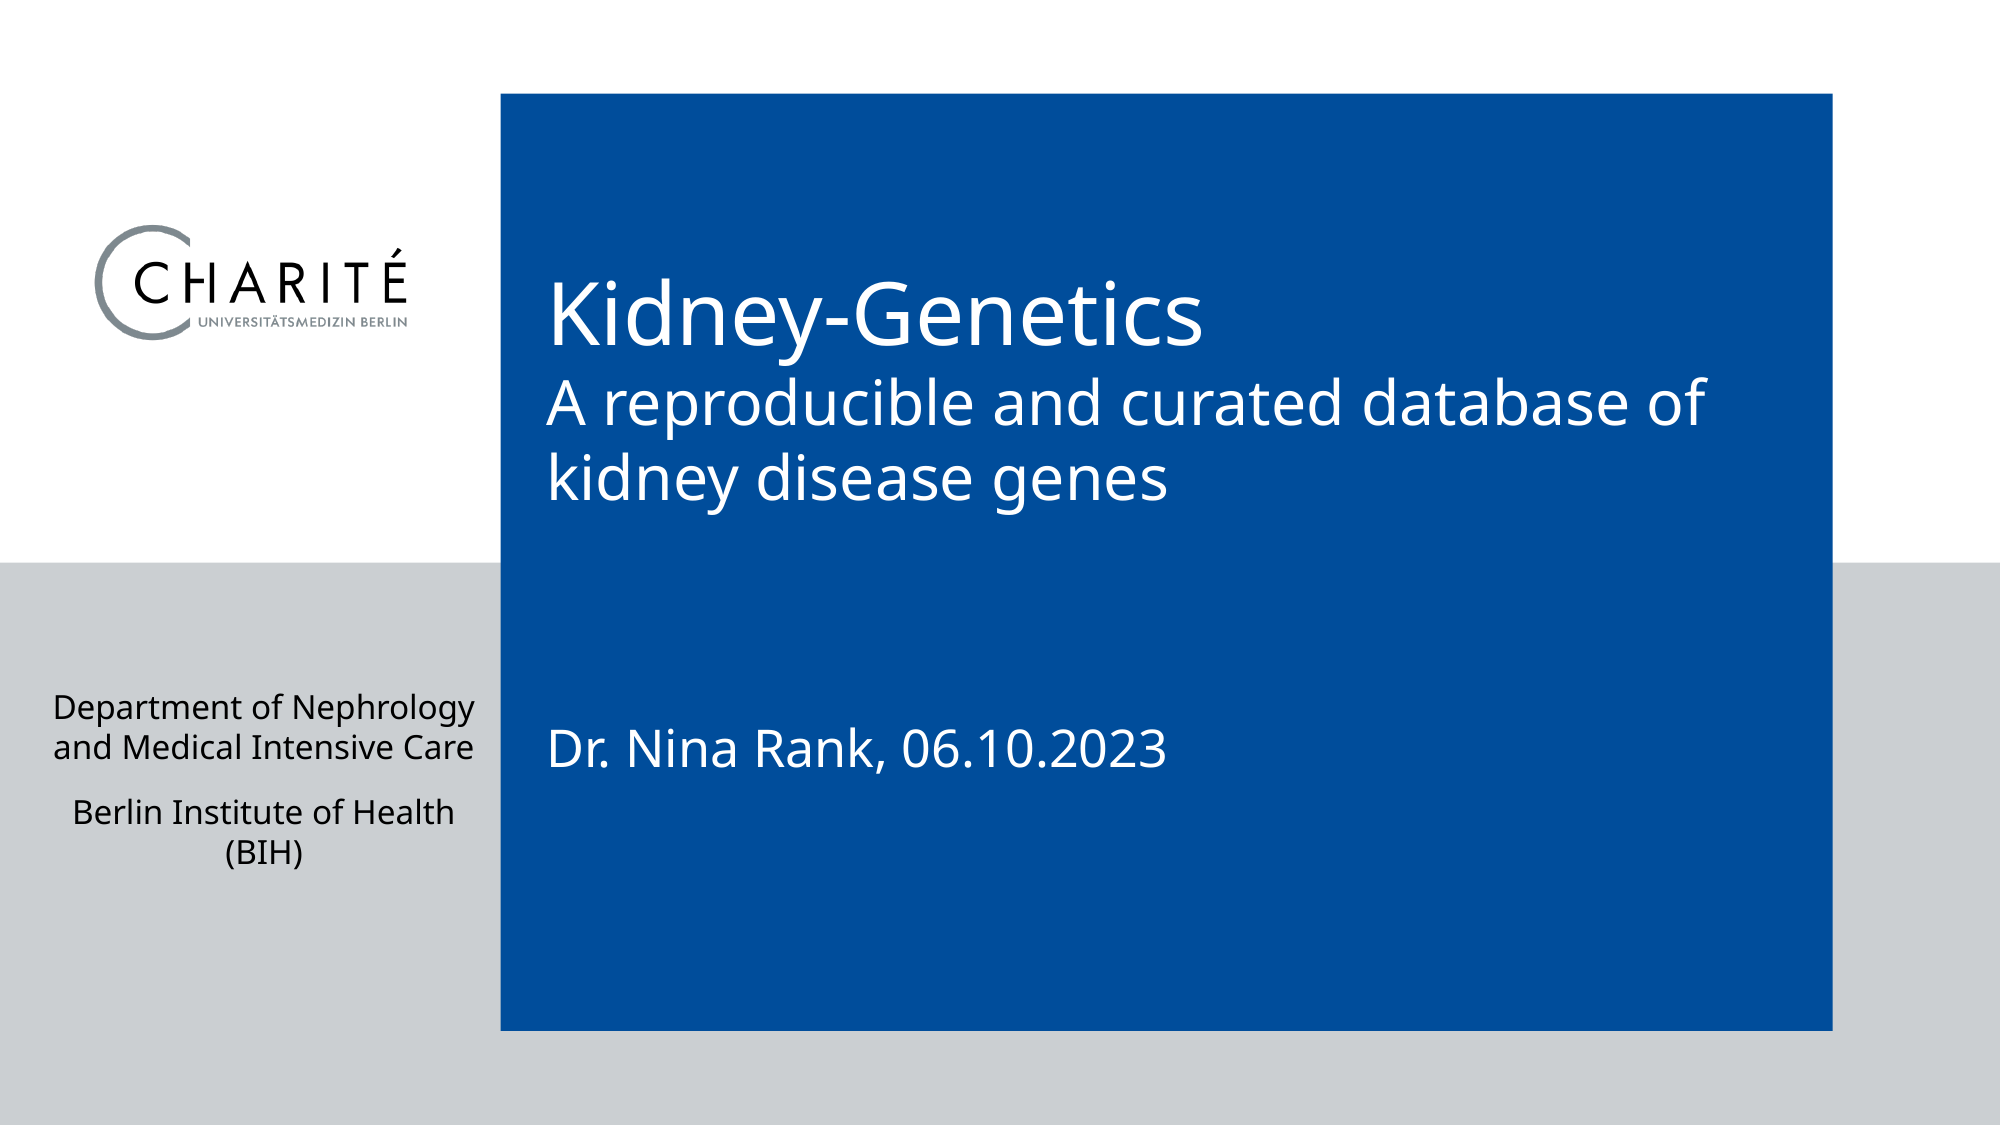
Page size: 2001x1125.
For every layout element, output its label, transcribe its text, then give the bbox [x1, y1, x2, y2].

title Kidney-Genetics A reproducible and curated database of kidney disease genes Dr. Nina Rank, 06.10.2023 [546, 93, 1811, 1032]
list Department of Nephrology and Medical Intensive Care Berlin Institute of Health (BIH) [49, 656, 480, 1032]
picture [61, 183, 439, 381]
